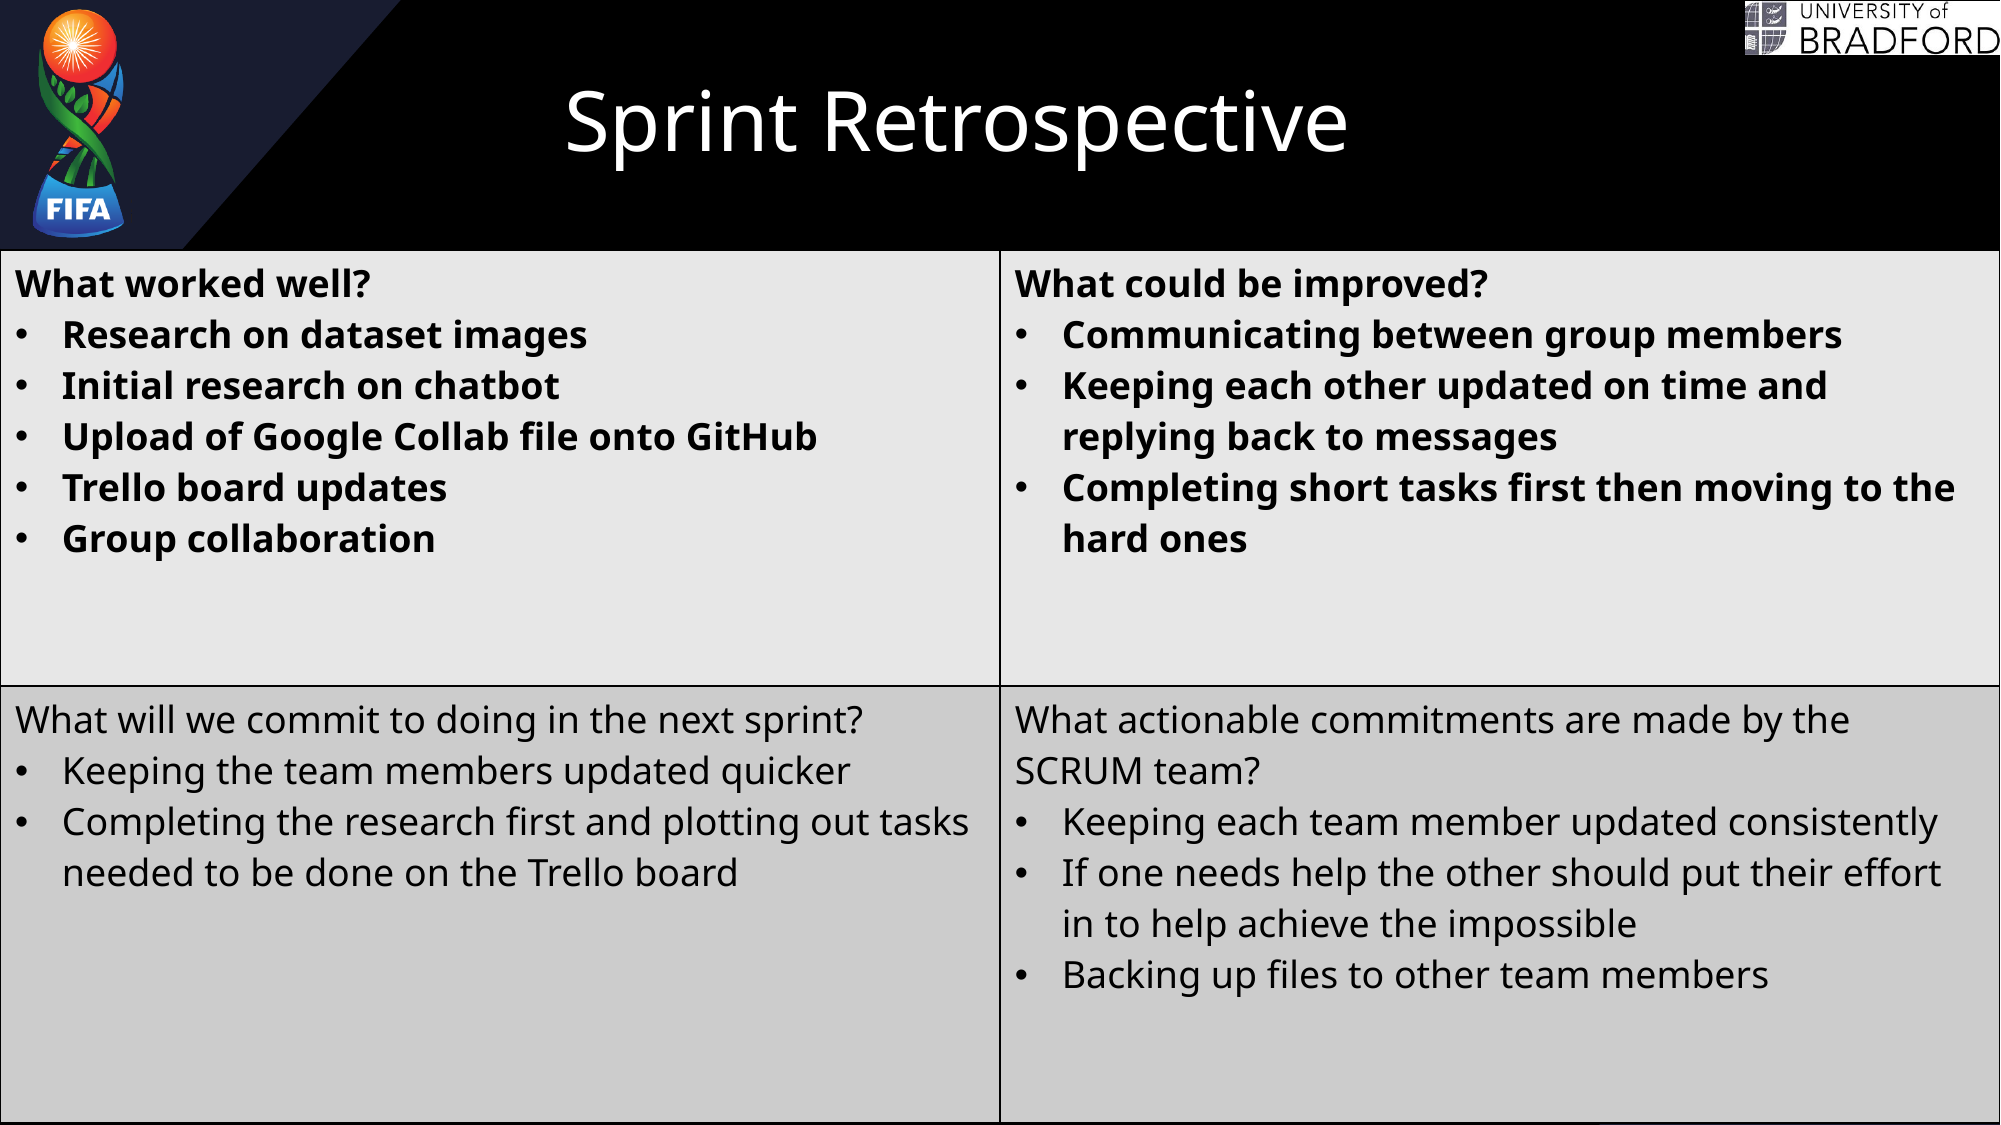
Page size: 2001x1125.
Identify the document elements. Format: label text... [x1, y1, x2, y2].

picture [1745, 1, 2000, 55]
table_cell What actionable commitments are made by the SCRUM team? Keeping each team member updated consistently If one needs help the other should put their effort in to help achieve the impossible Backing up files to other team members [1001, 687, 1999, 1122]
table_cell What will we commit to doing in the next sprint? Keeping the team members updated quicker Completing the research first and plotting out tasks needed to be done on the Trello board [1, 687, 999, 1122]
table_header What worked well? Research on dataset images Initial research on chatbot Upload of Google Collab file onto GitHub Trello board updates Group collaboration [1, 251, 999, 685]
picture [25, 7, 132, 240]
table_header What could be improved? Communicating between group members Keeping each other updated on time and replying back to messages Completing short tasks first then moving to the hard ones [1001, 251, 1999, 685]
title Sprint Retrospective [549, 6, 2000, 230]
